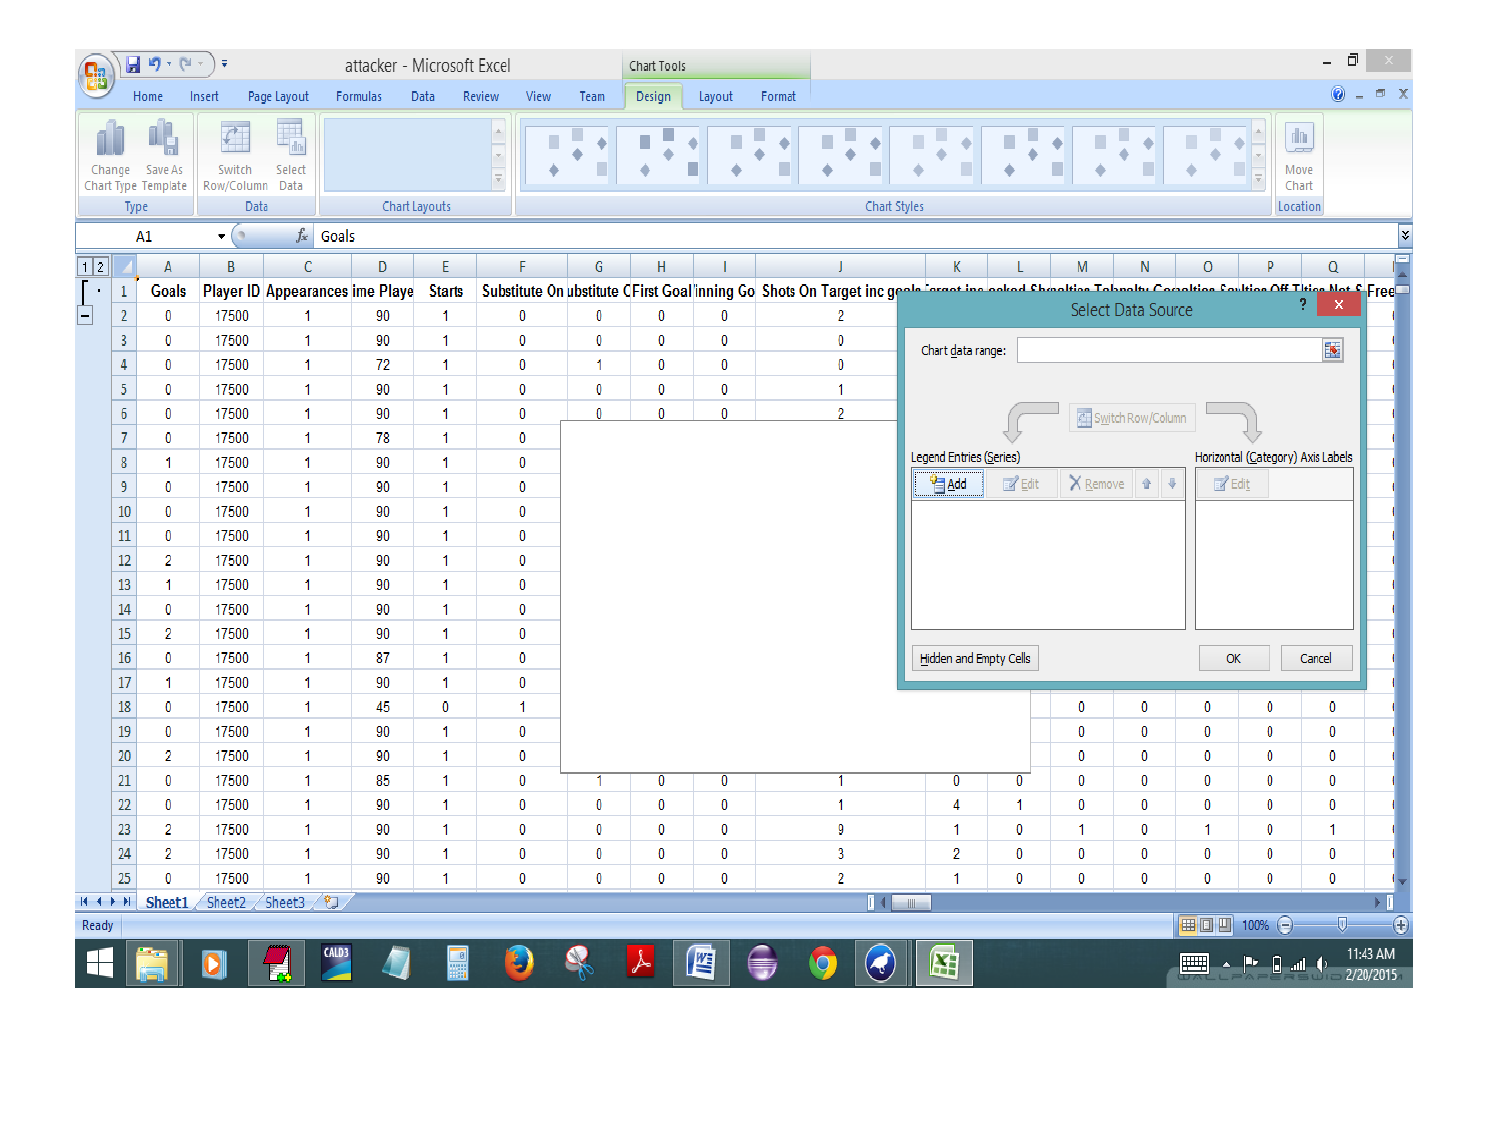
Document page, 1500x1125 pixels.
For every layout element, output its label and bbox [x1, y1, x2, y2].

picture [74, 49, 1413, 988]
